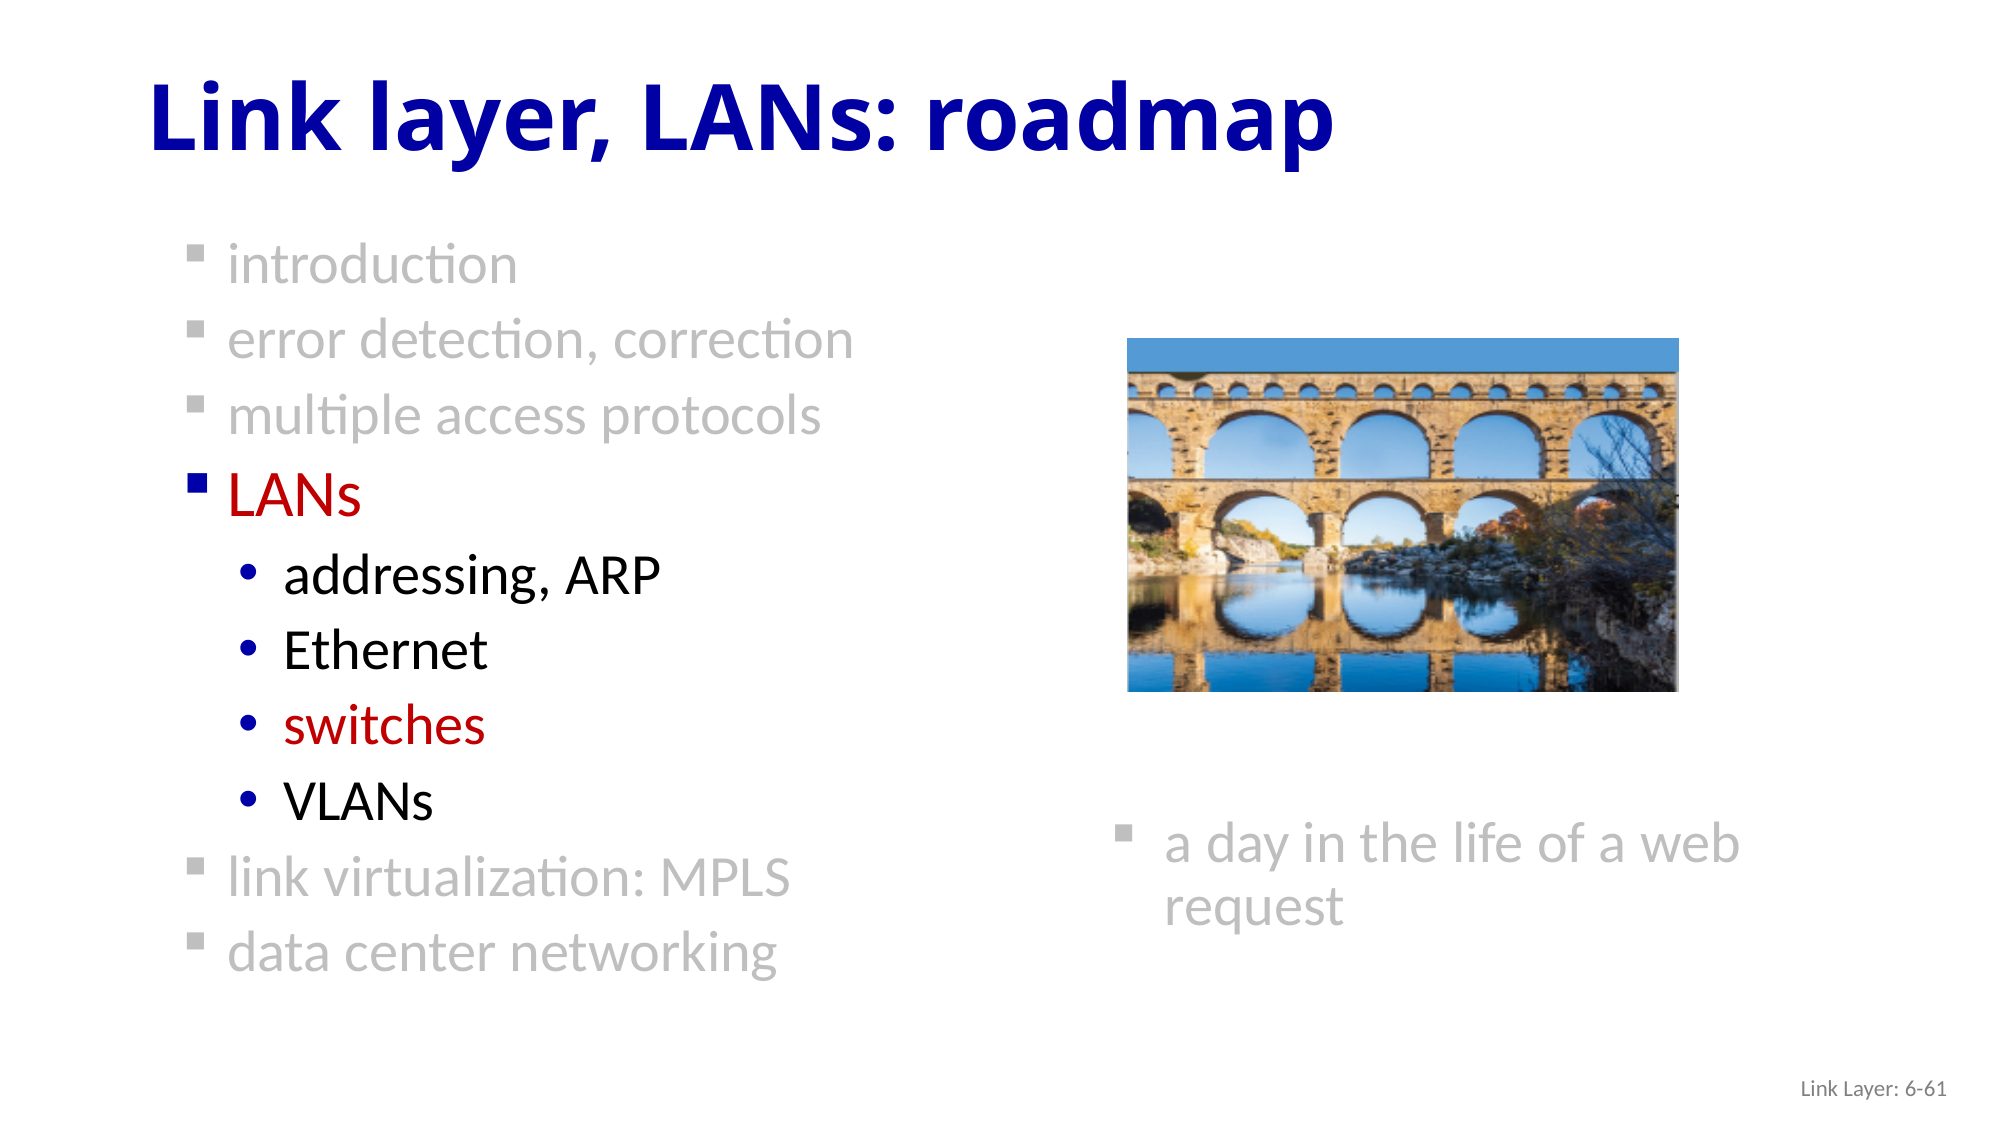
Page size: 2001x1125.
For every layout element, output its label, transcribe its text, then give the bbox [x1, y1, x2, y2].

title Link layer, LANs: roadmap [131, 47, 1856, 195]
text_box introduction error detection, correction multiple access protocols LANs addressing, ARP Ethernet switches VLANs link virtualization: MPLS data center networking [165, 225, 1080, 1053]
slide_number Link Layer: 6-61 [1512, 1056, 1963, 1117]
picture [1127, 338, 1679, 692]
text_box a day in the life of a web request [1080, 804, 1907, 966]
